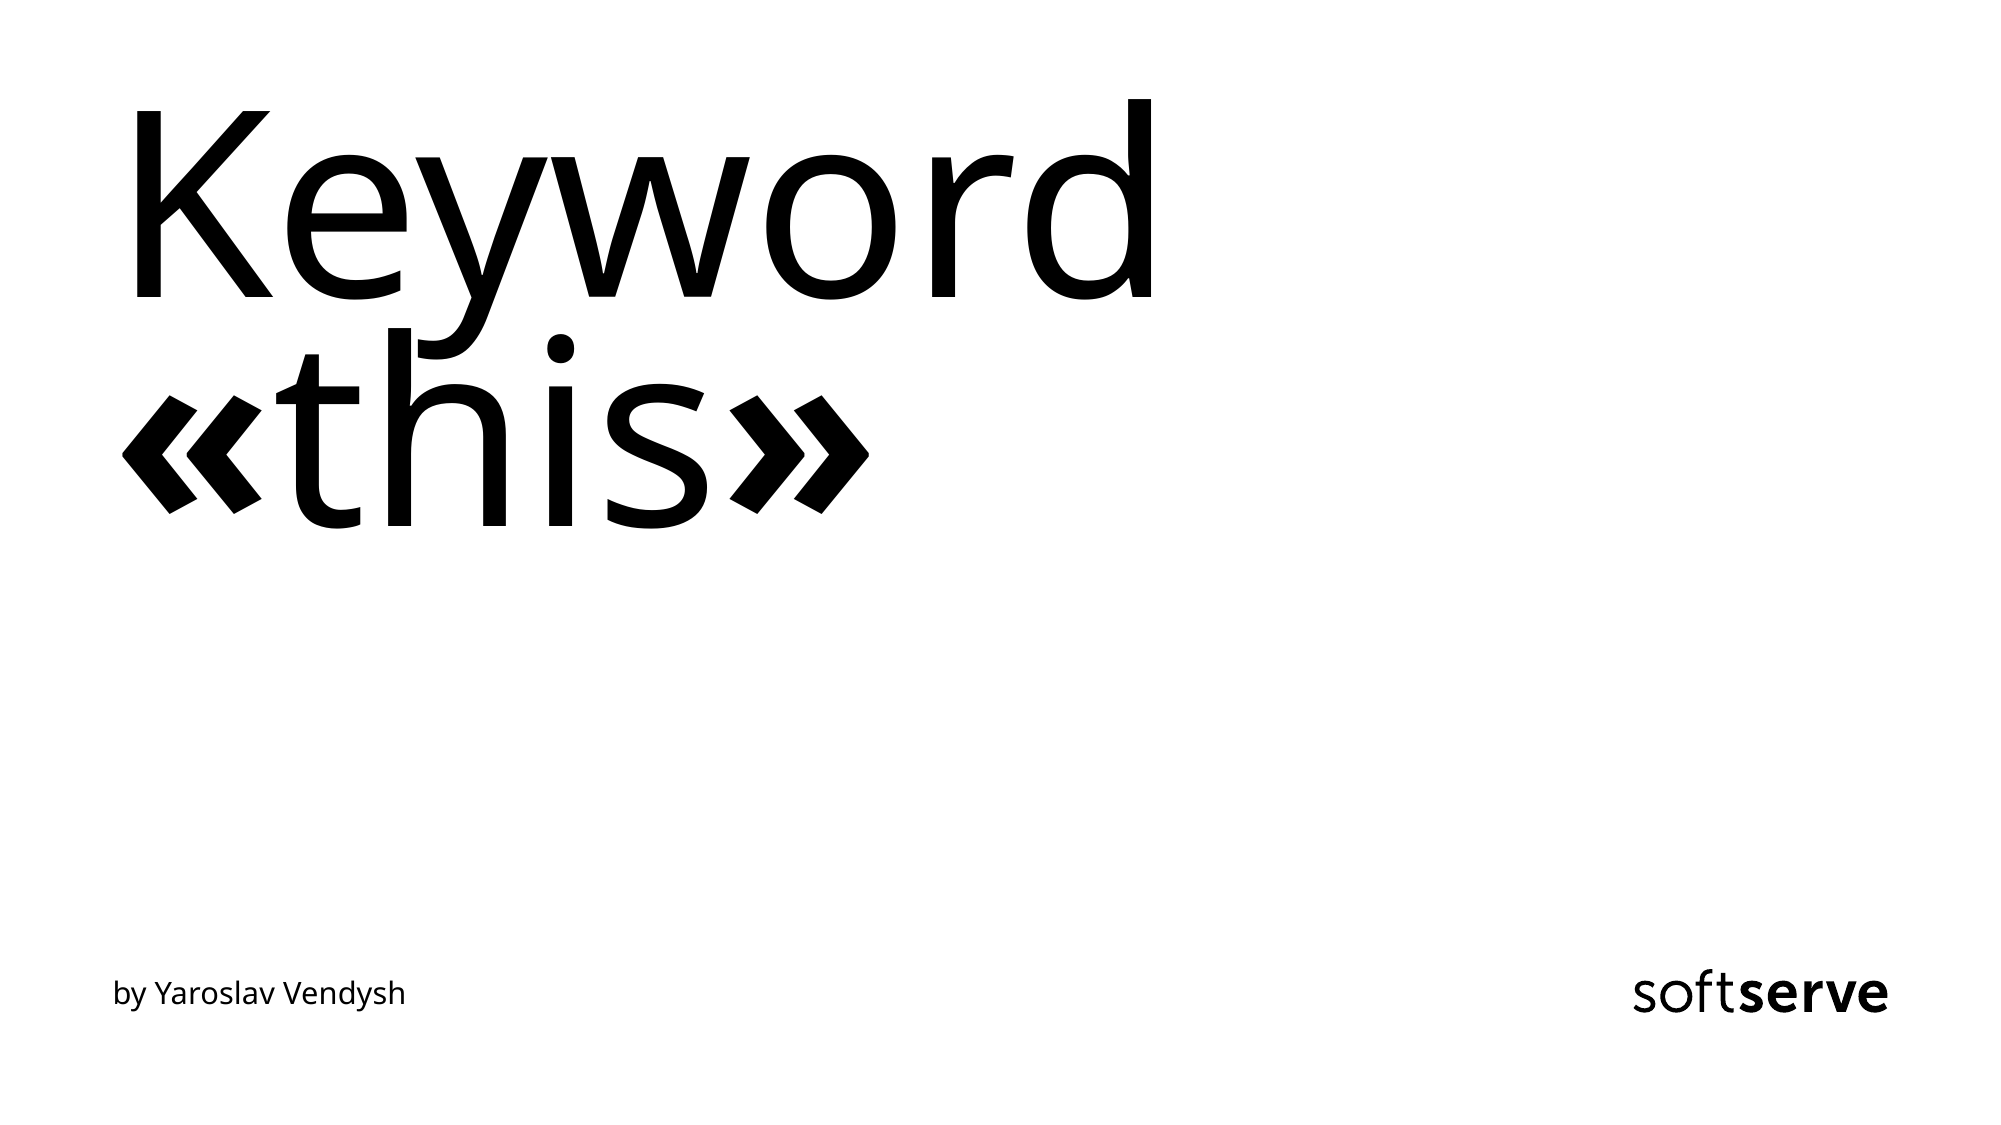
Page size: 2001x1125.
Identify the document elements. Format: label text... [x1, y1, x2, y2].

list by Yaroslav Vendysh [112, 970, 682, 1019]
title Keyword «this» [112, 112, 1888, 900]
